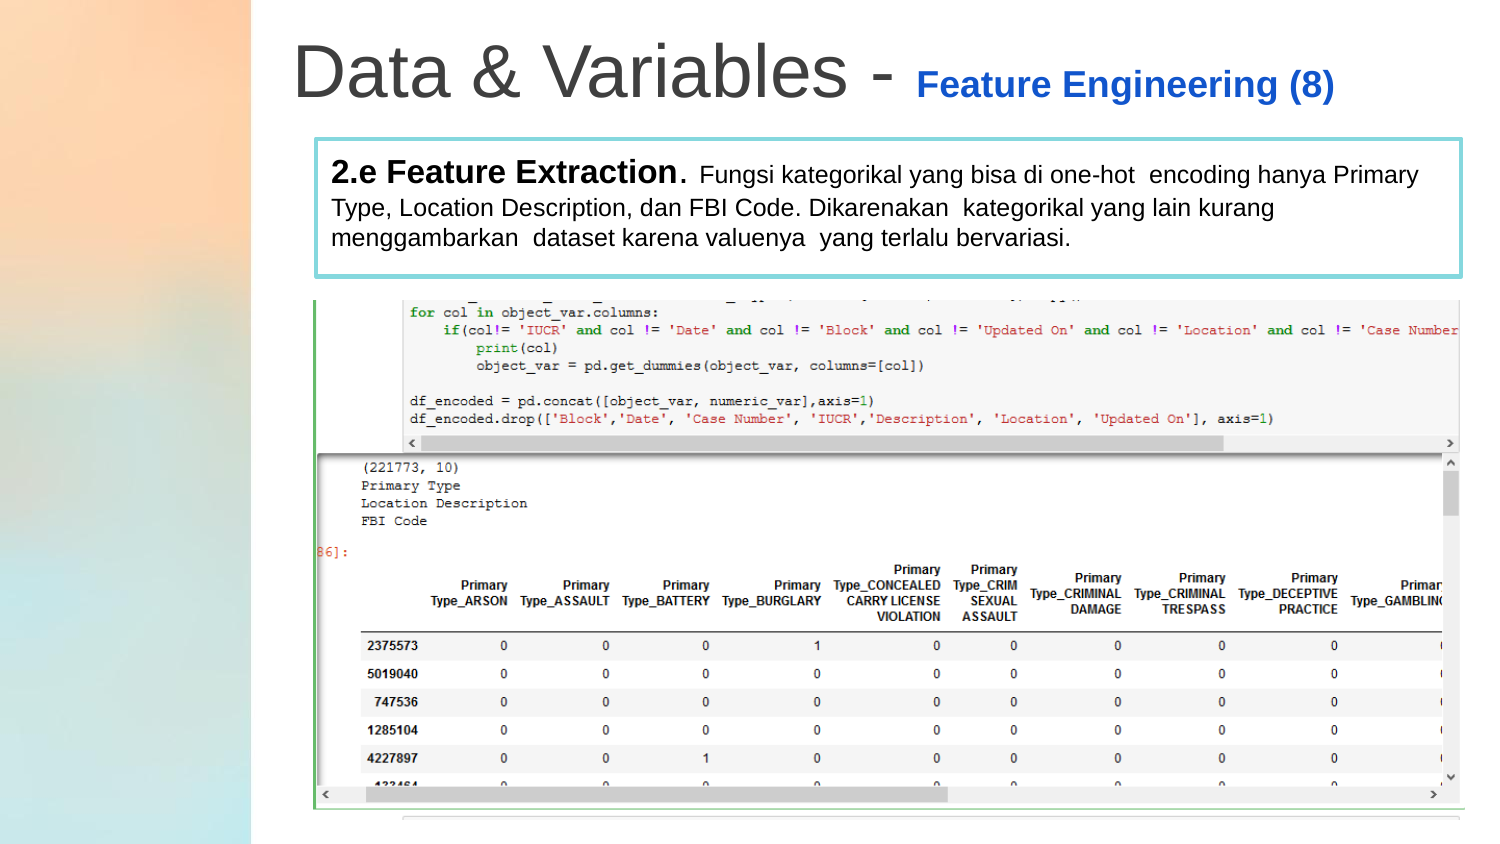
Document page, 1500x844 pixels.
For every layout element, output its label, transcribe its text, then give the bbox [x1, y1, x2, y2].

picture [0, 0, 1500, 844]
list Data & Variables - Feature Engineering (8) [277, 20, 1500, 115]
text_box 2.e Feature Extraction. Fungsi kategorikal yang bisa di one-hot encoding hanya Primary Type, Location Description, dan FBI Code. Dikarenakan kategorikal yang lain kurang menggambarkan dataset karena valuenya yang terlalu bervariasi. [316, 138, 1462, 277]
